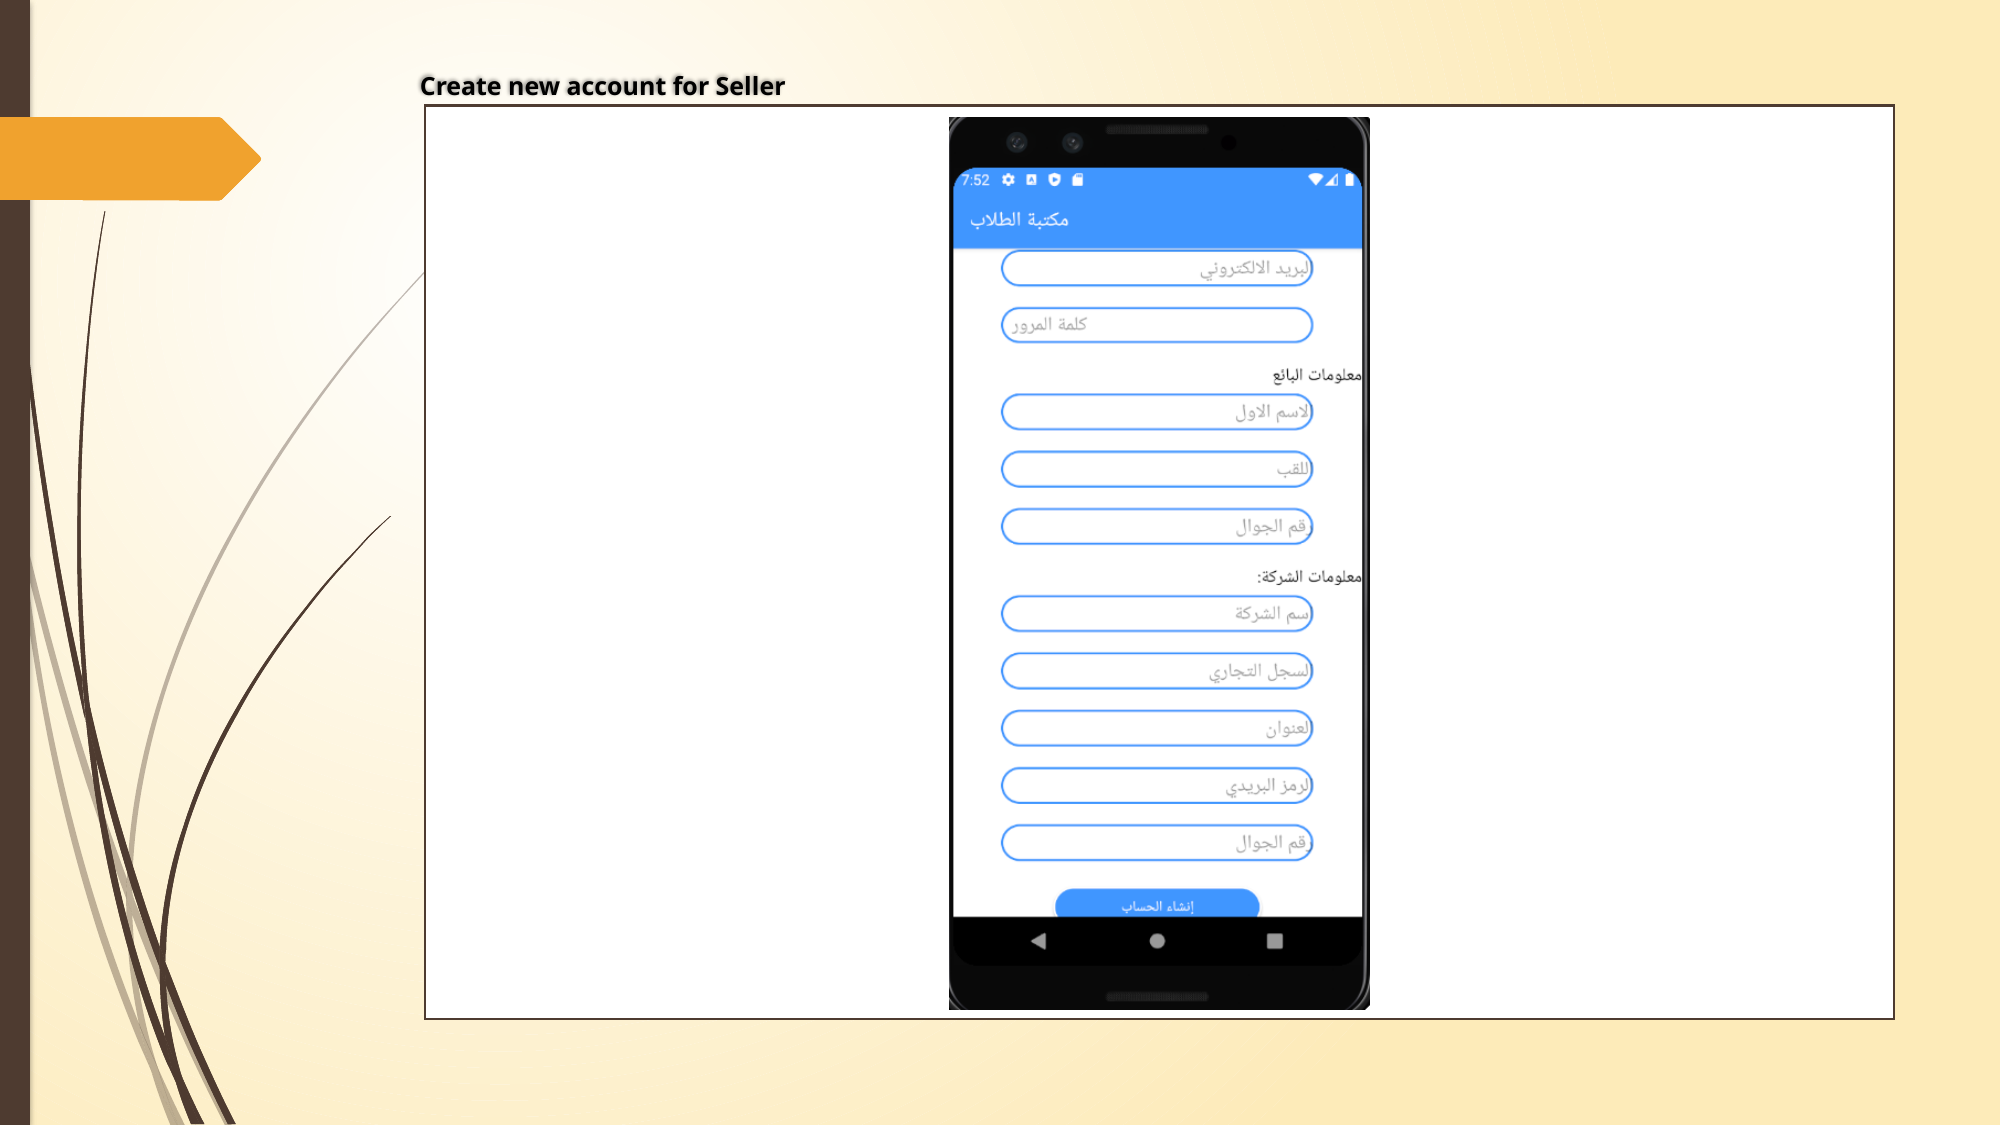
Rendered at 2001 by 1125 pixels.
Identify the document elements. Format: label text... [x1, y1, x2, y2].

picture [949, 116, 1370, 1010]
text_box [4, 0, 392, 1125]
text_box Create new account for Seller [472, 62, 857, 149]
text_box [395, 37, 468, 1125]
text_box [472, 104, 1896, 1021]
